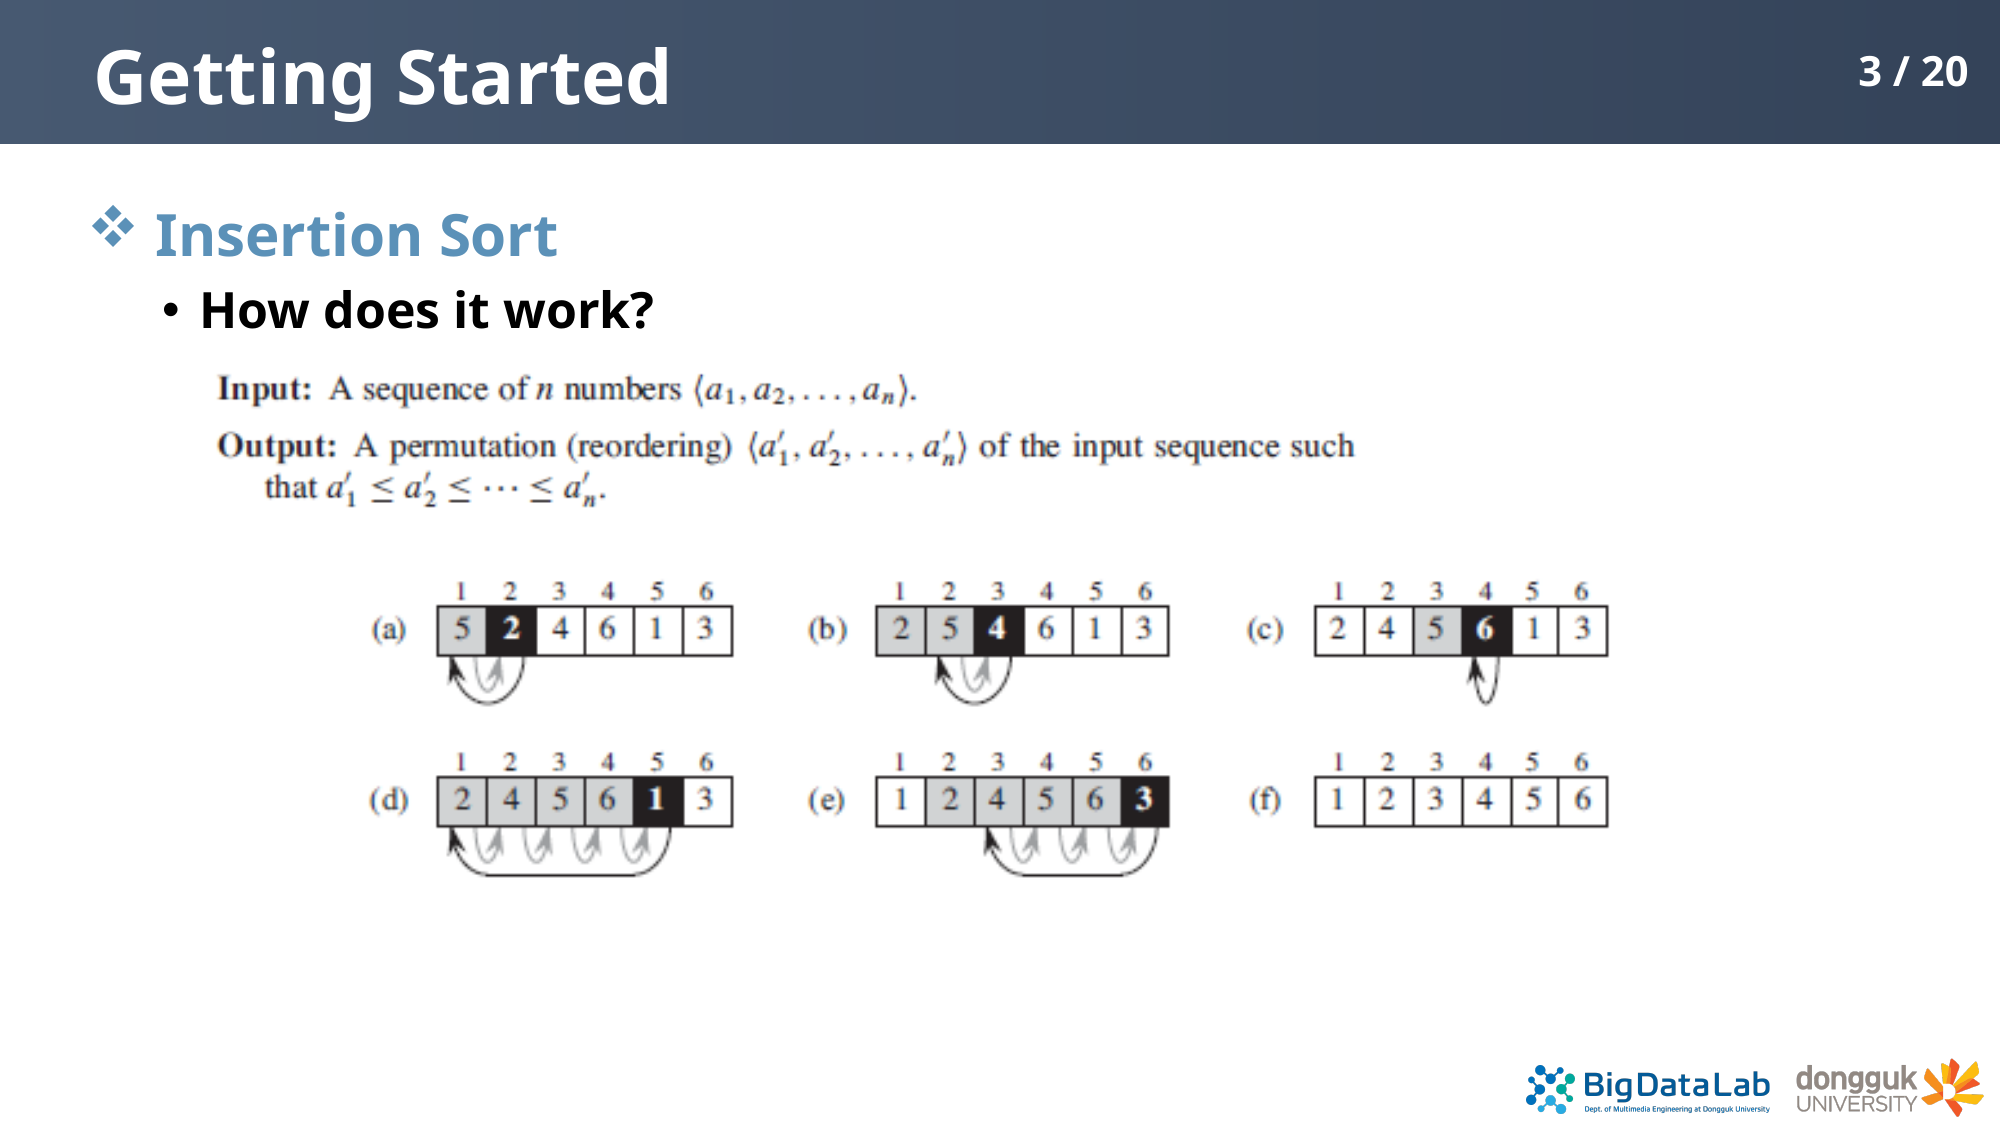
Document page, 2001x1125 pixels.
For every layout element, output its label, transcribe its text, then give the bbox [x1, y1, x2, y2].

list Insertion Sort How does it work? [72, 191, 1886, 1059]
picture [201, 359, 1370, 528]
slide_number 3 / 20 [1769, 21, 1984, 126]
picture [365, 562, 1635, 906]
title Getting Started [78, 21, 1935, 128]
picture [1526, 1065, 1770, 1114]
